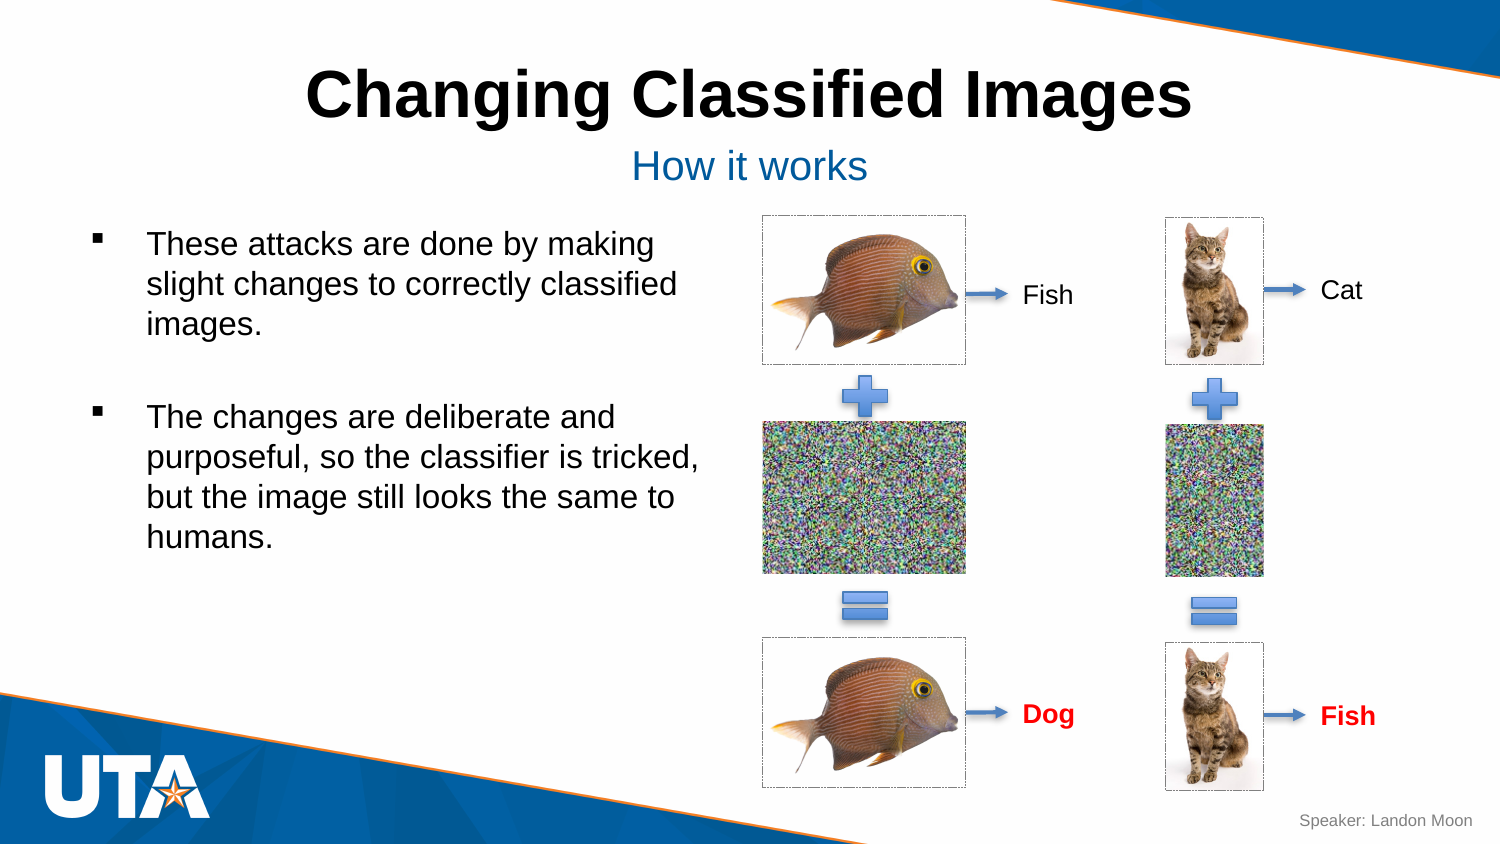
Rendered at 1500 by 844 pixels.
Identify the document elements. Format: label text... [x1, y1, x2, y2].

text_box Fish [1008, 269, 1094, 318]
title Changing Classified Images [75, 20, 1425, 131]
text_box [1191, 597, 1237, 609]
text_box [842, 375, 888, 417]
list These attacks are done by making slight changes to correctly classified images. The changes are deliberate and purposeful, so the classifier is tricked, but the image still looks the same to humans. [75, 215, 738, 724]
text_box Dog [1008, 688, 1094, 736]
text_box Speaker: Landon Moon [1252, 802, 1488, 837]
text_box Fish [1305, 690, 1425, 738]
text_box Cat [1305, 265, 1425, 313]
text_box [1191, 613, 1237, 625]
text_box [842, 608, 888, 620]
list How it works [75, 131, 1425, 187]
text_box [1192, 378, 1238, 420]
text_box [842, 591, 888, 604]
picture [0, 0, 1500, 844]
